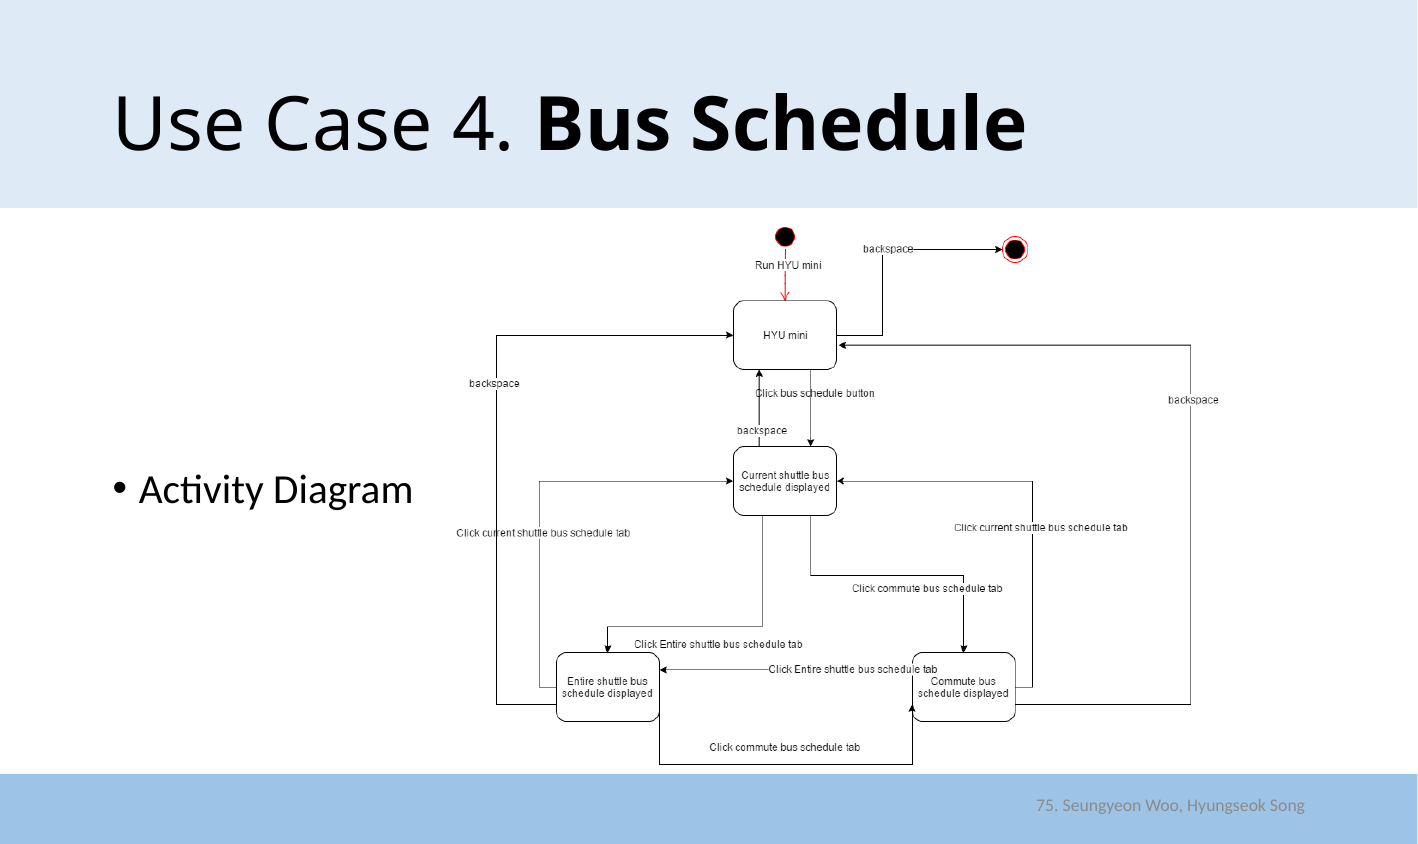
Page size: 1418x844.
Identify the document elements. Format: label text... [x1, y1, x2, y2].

picture [455, 222, 1220, 772]
list Activity Diagram [97, 459, 455, 521]
title Use Case 4. Bus Schedule [97, 44, 1320, 208]
slide_number 75. Seungyeon Woo, Hyungseok Song [1001, 782, 1320, 827]
